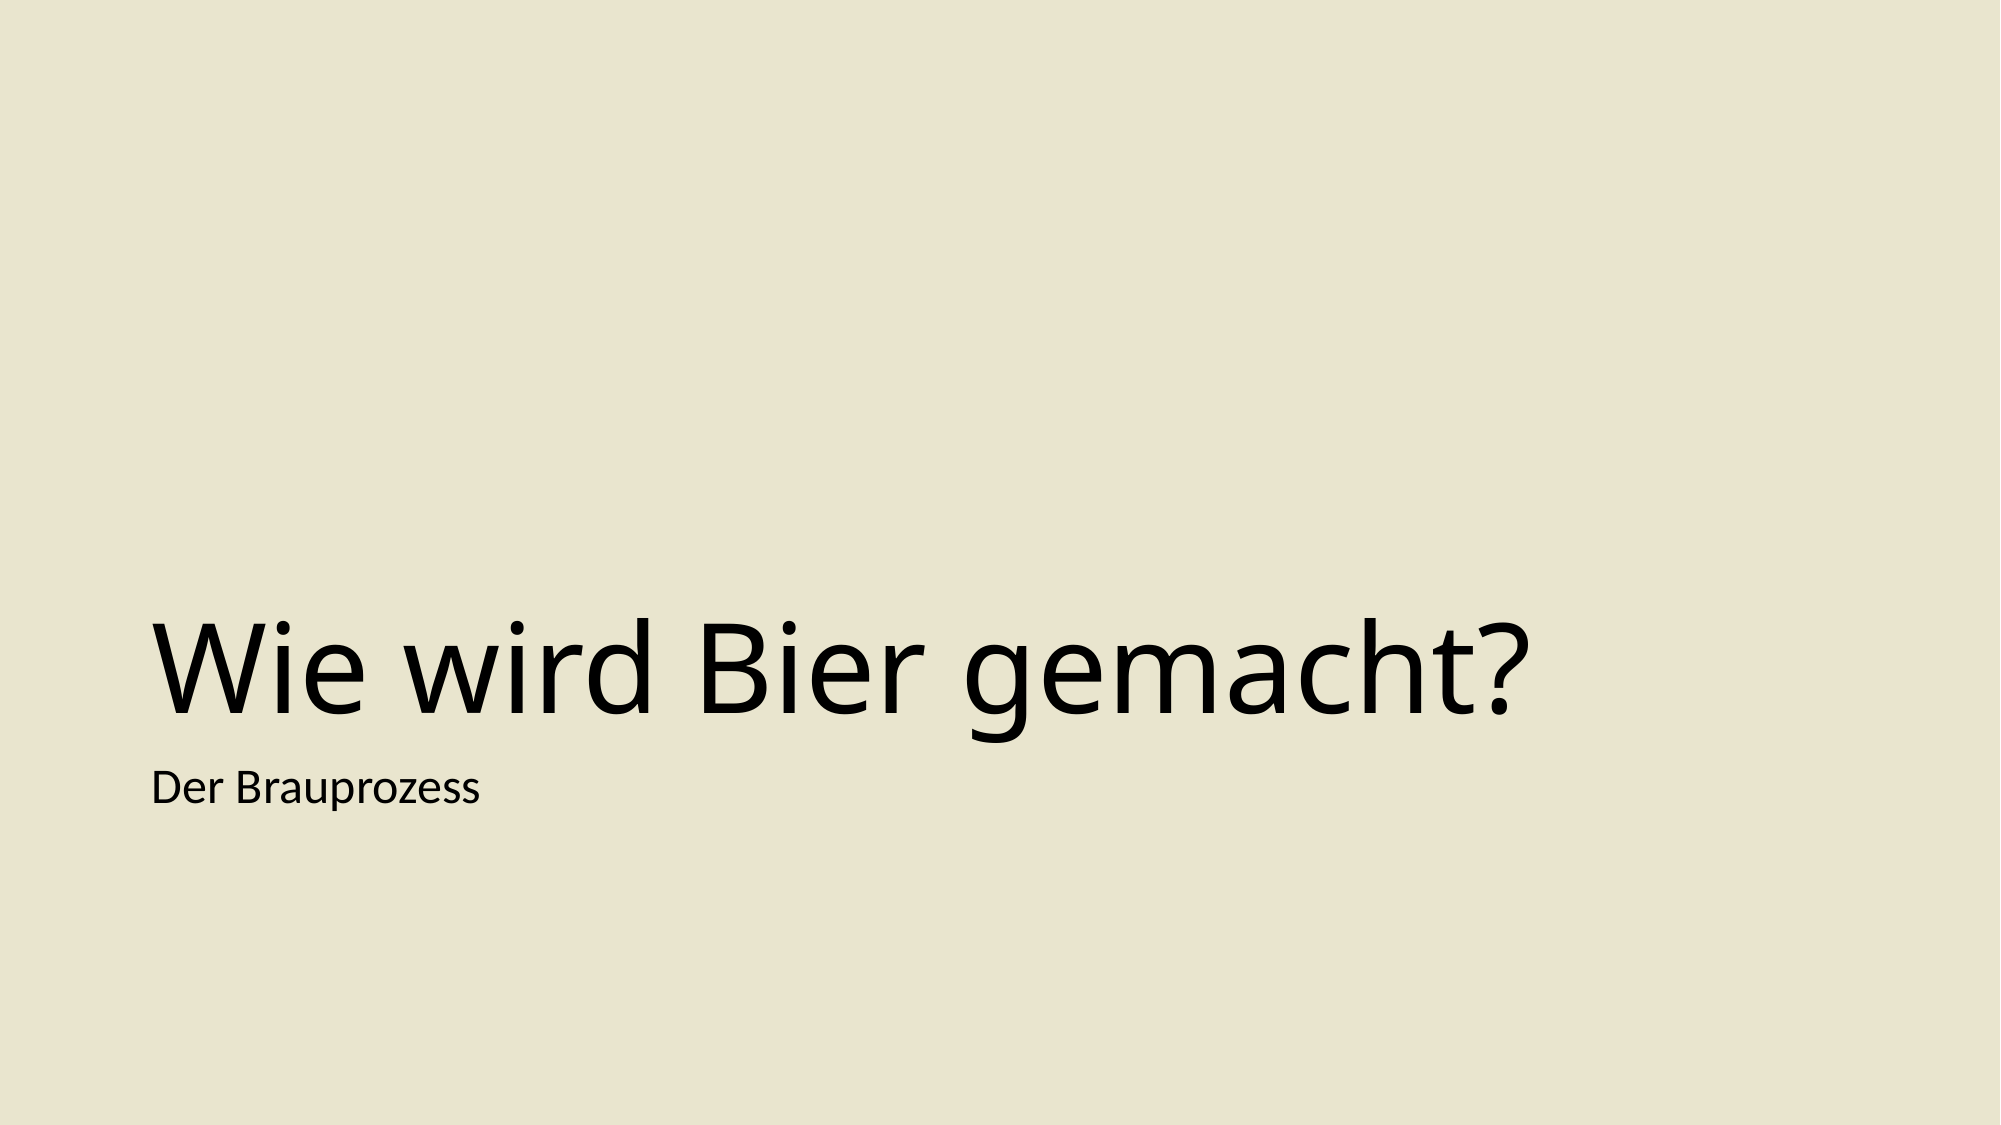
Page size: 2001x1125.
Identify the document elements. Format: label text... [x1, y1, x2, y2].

list Der Brauprozess [136, 752, 1862, 999]
title Wie wird Bier gemacht? [136, 280, 1862, 749]
